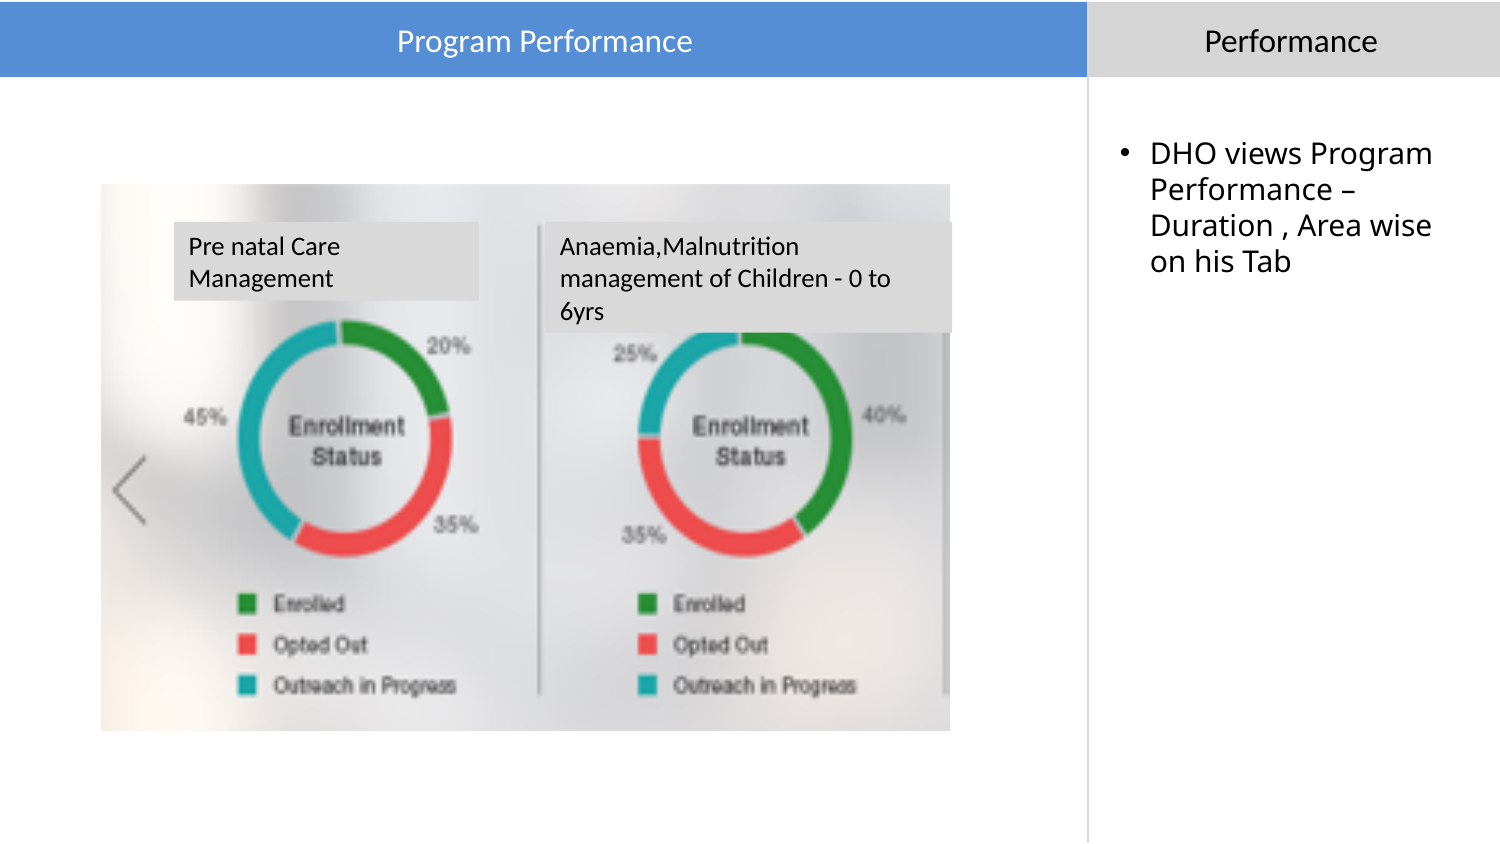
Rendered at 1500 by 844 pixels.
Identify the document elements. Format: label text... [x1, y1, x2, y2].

text_box Performance [1086, 0, 1500, 79]
text_box DHO views Program Performance – Duration , Area wise on his Tab [1104, 126, 1485, 286]
picture [101, 184, 951, 731]
text_box Program Performance [0, 0, 1086, 79]
